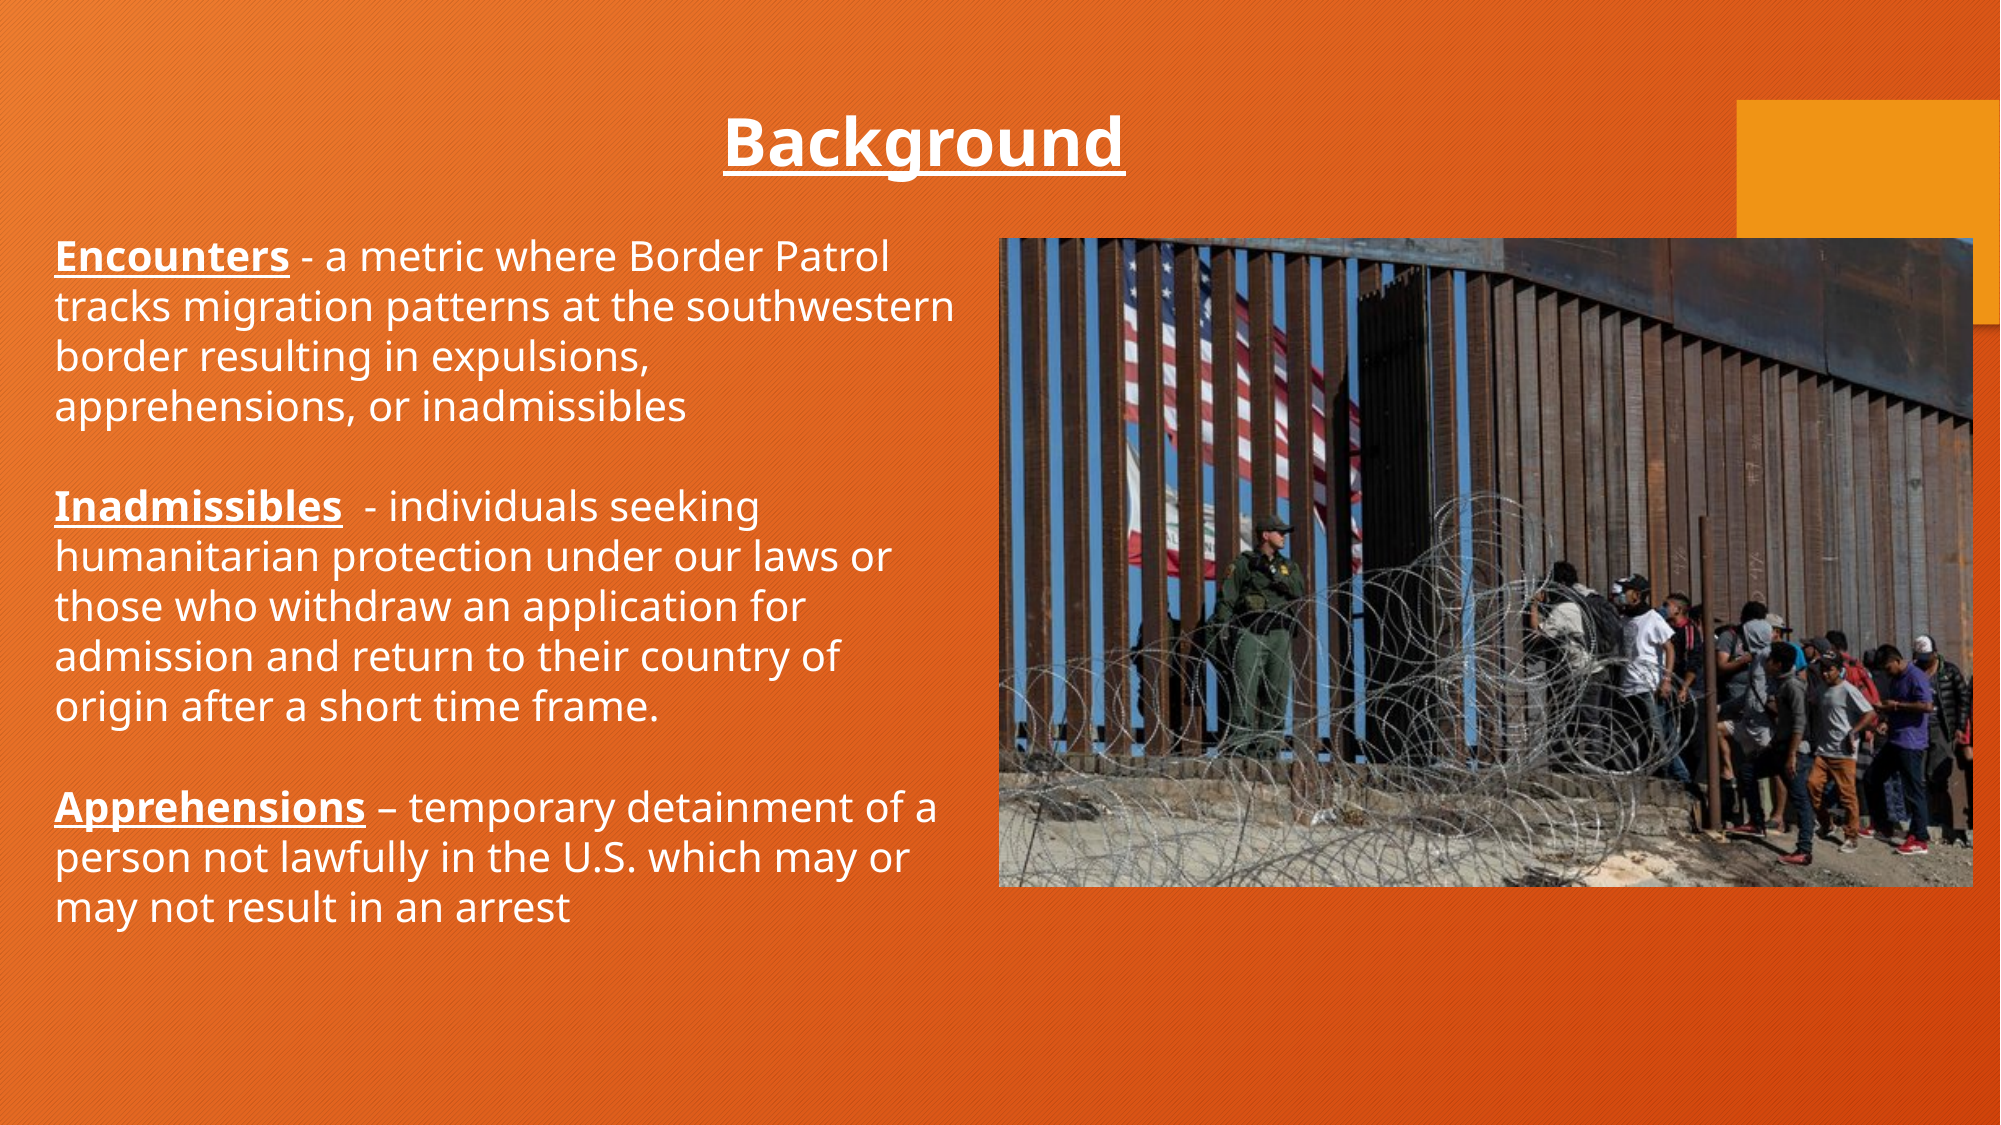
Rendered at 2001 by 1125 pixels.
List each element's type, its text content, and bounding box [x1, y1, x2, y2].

picture [999, 237, 2000, 887]
text_box Encounters - a metric where Border Patrol tracks migration patterns at the southwestern border resulting in expulsions, apprehensions, or inadmissibles Inadmissibles - individuals seeking humanitarian protection under our laws or those who withdraw an application for admission and return to their country of origin after a short time frame. Apprehensions – temporary detainment of a person not lawfully in the U.S. which may or may not result in an arrest [39, 172, 976, 983]
text_box Background [593, 92, 1255, 187]
